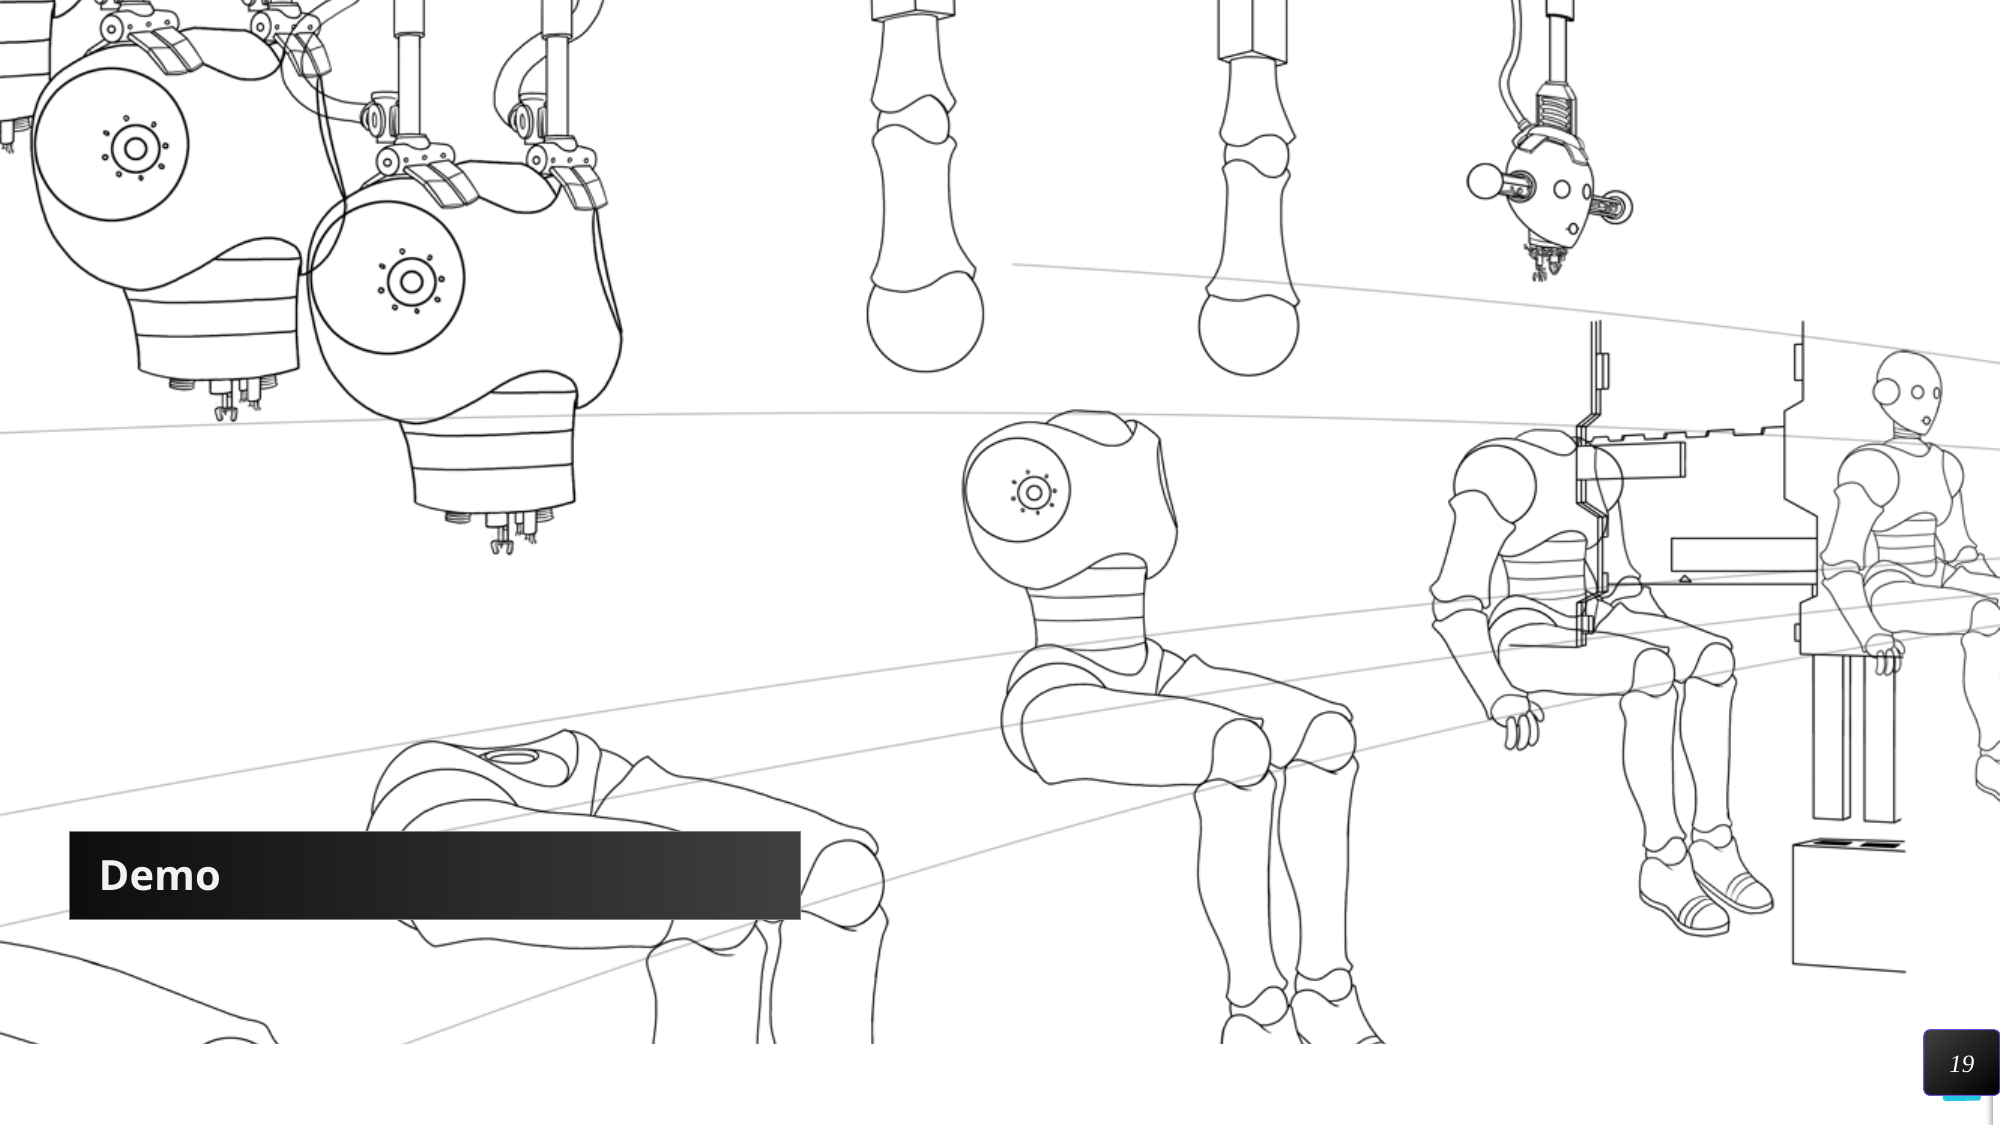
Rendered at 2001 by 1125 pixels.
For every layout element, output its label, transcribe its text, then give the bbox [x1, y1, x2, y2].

picture [0, 0, 2000, 1044]
slide_number 19 [1923, 1044, 2000, 1096]
